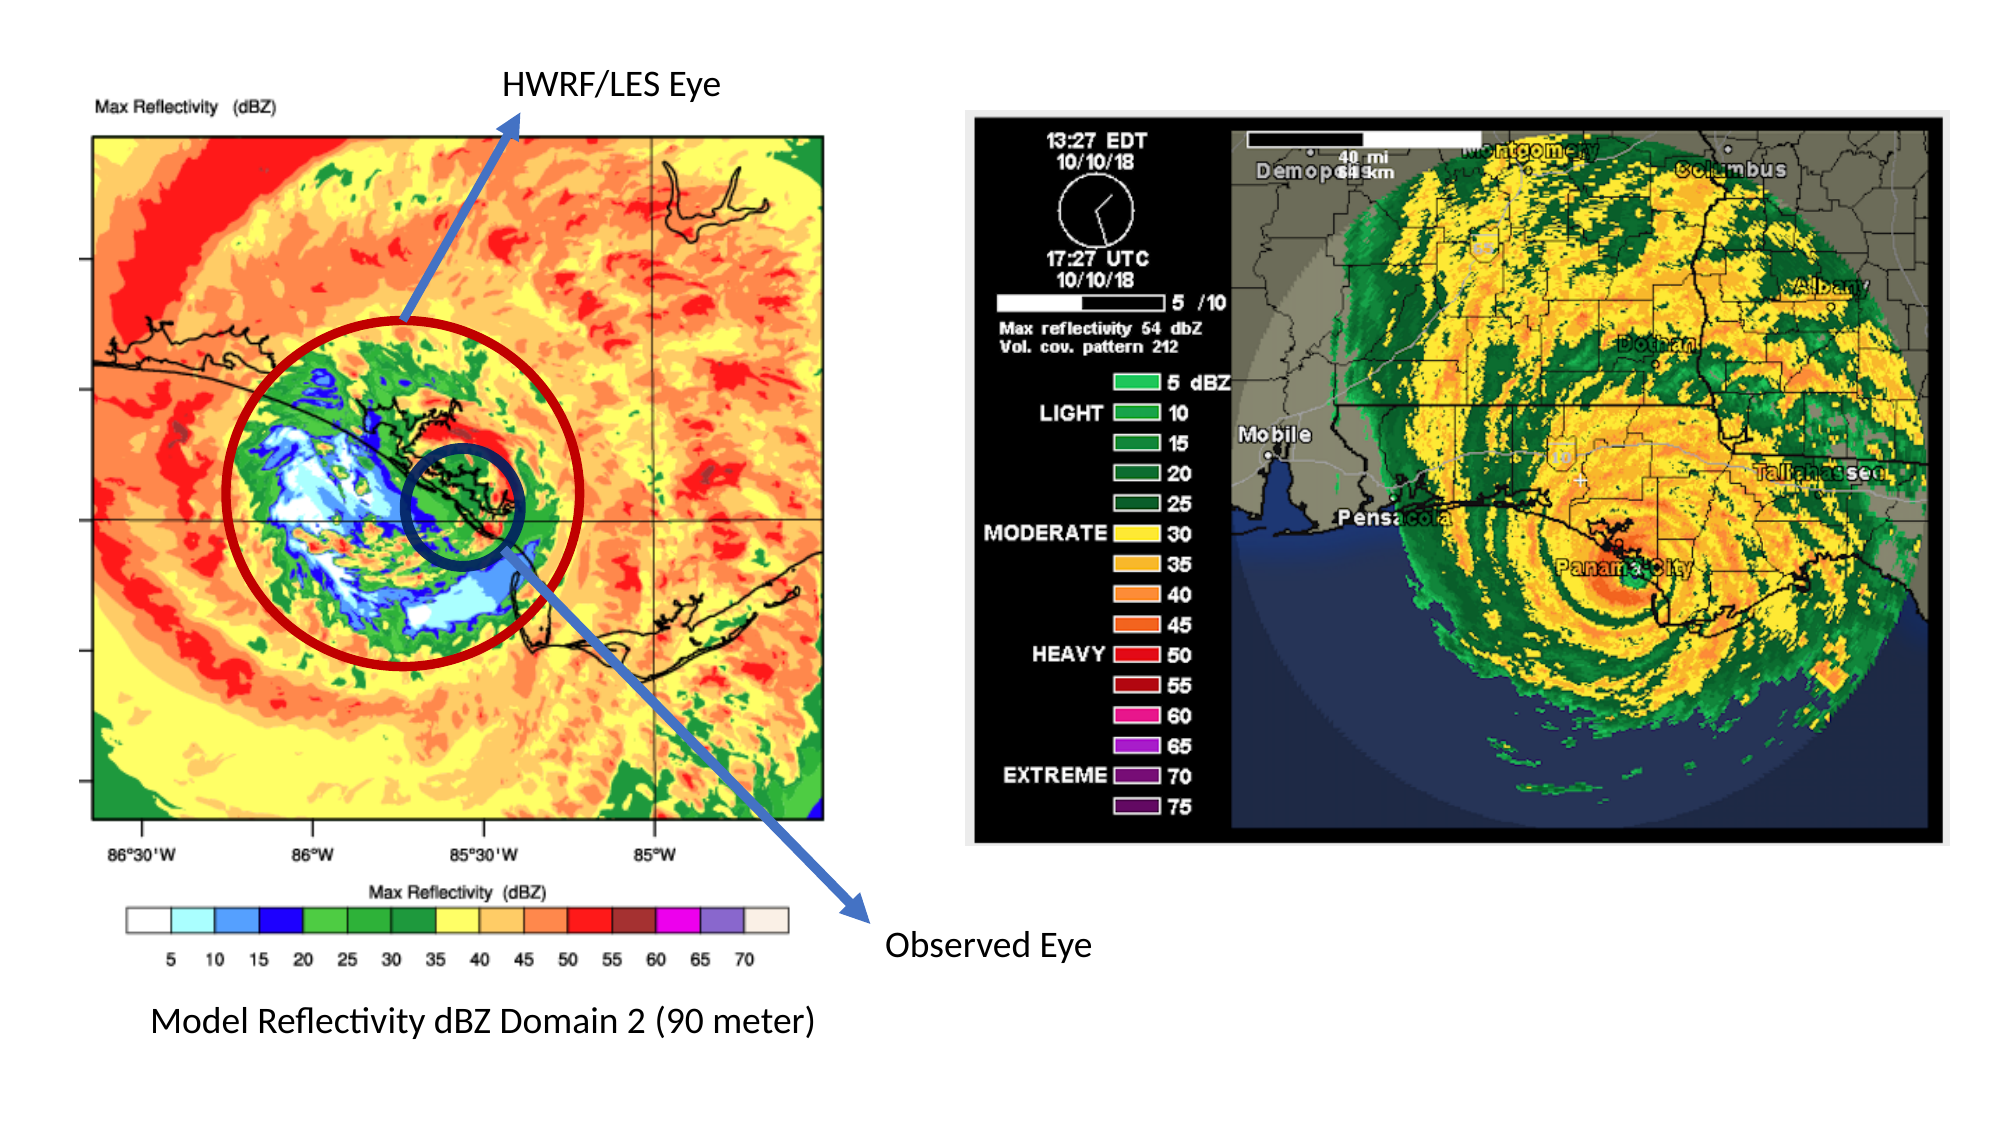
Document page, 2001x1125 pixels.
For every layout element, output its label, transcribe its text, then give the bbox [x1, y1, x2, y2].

picture [79, 88, 847, 989]
text_box Observed Eye [870, 912, 1110, 973]
picture [965, 110, 1950, 846]
text_box HWRF/LES Eye [487, 51, 740, 87]
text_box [503, 548, 871, 925]
text_box Model Reflectivity dBZ Domain 2 (90 meter) [135, 997, 838, 1049]
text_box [402, 112, 521, 321]
